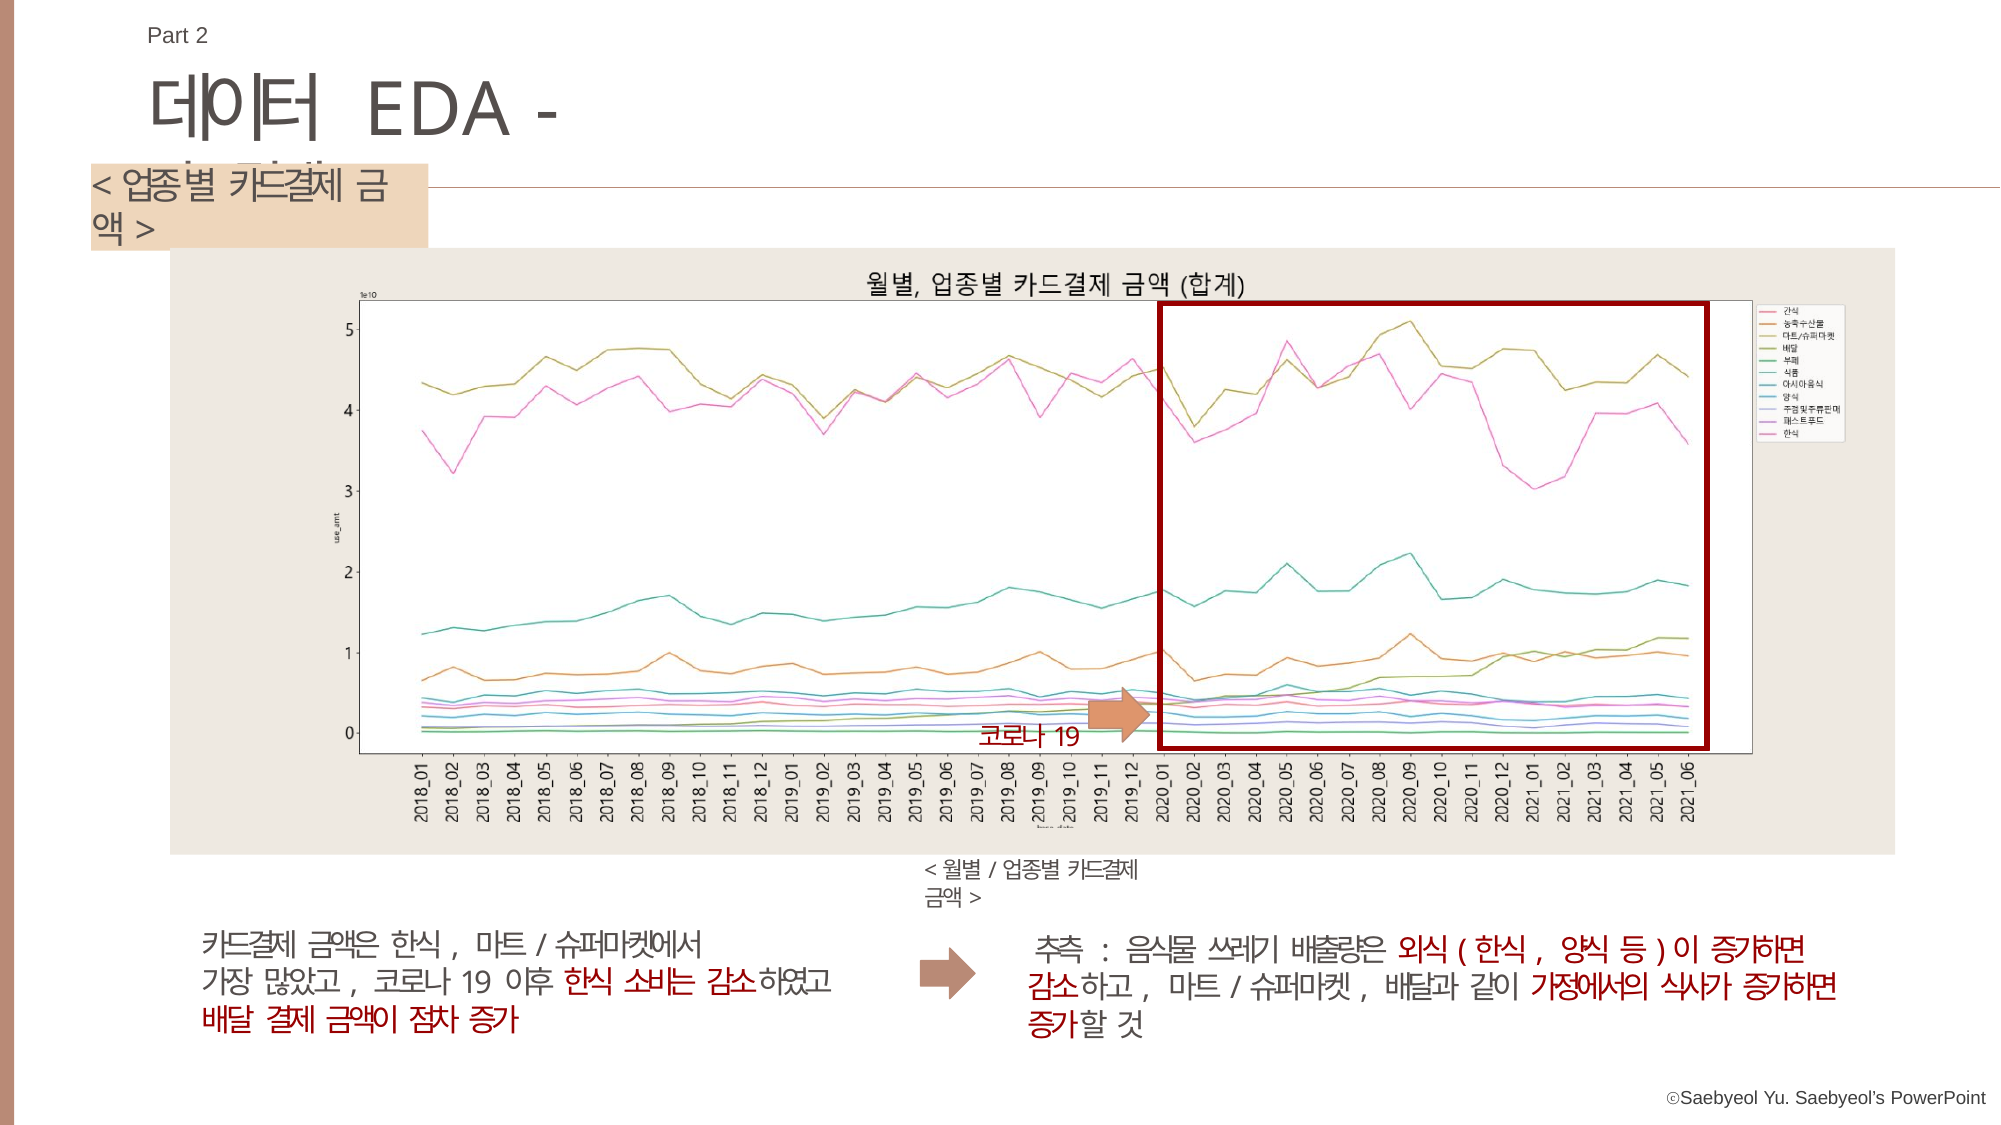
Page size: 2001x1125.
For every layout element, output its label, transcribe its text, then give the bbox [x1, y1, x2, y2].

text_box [1087, 686, 1151, 744]
footer ⓒSaebyeol Yu. Saebyeol’s PowerPoint [1663, 1086, 1995, 1125]
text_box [134, 228, 1932, 855]
text_box 추측 : 음식물 쓰레기 배출량은 외식(한식, 양식 등)이 증가하면 감소하고, 마트/슈퍼마켓, 배달과 같이 가정에서의 식사가 증가하면 증가할 것 [1025, 927, 1867, 1043]
text_box 카드결제 금액은 한식, 마트/슈퍼마켓에서 가장 많았고, 코로나19 이후 한식 소비는 감소하였고 배달 결제 금액이 점차 증가 [199, 923, 870, 1038]
text_box Part 2 [145, 18, 211, 48]
text_box <업종별 카드결제 금액> [91, 163, 429, 251]
text_box <월별/업종별 카드결제 금액> [922, 866, 1180, 911]
title 데이터 EDA - 카드결제 [145, 58, 755, 225]
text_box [919, 947, 977, 1000]
text_box [0, 0, 15, 1125]
